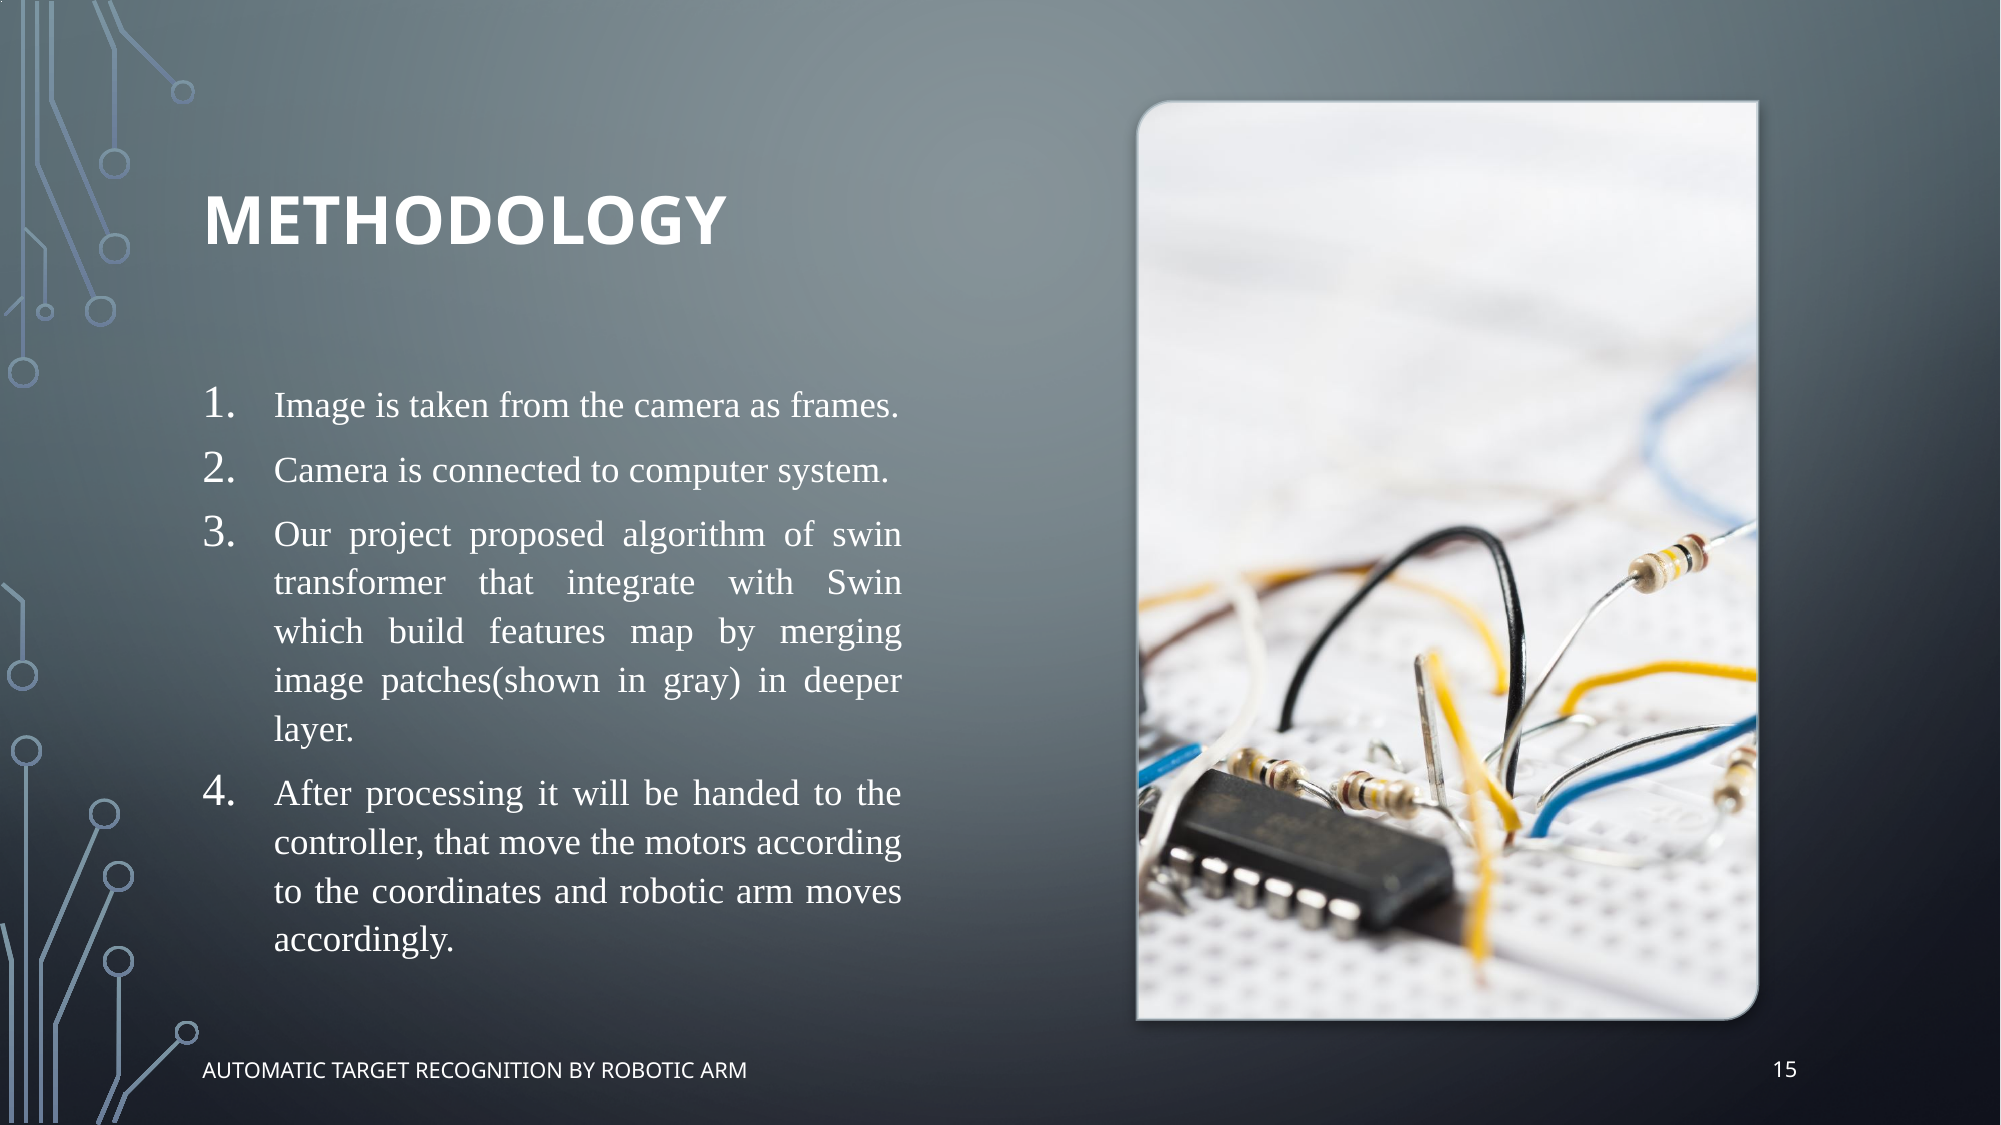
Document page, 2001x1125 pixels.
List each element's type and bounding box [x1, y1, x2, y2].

text_box [0, 0, 201, 1125]
picture [201, 0, 2000, 1125]
